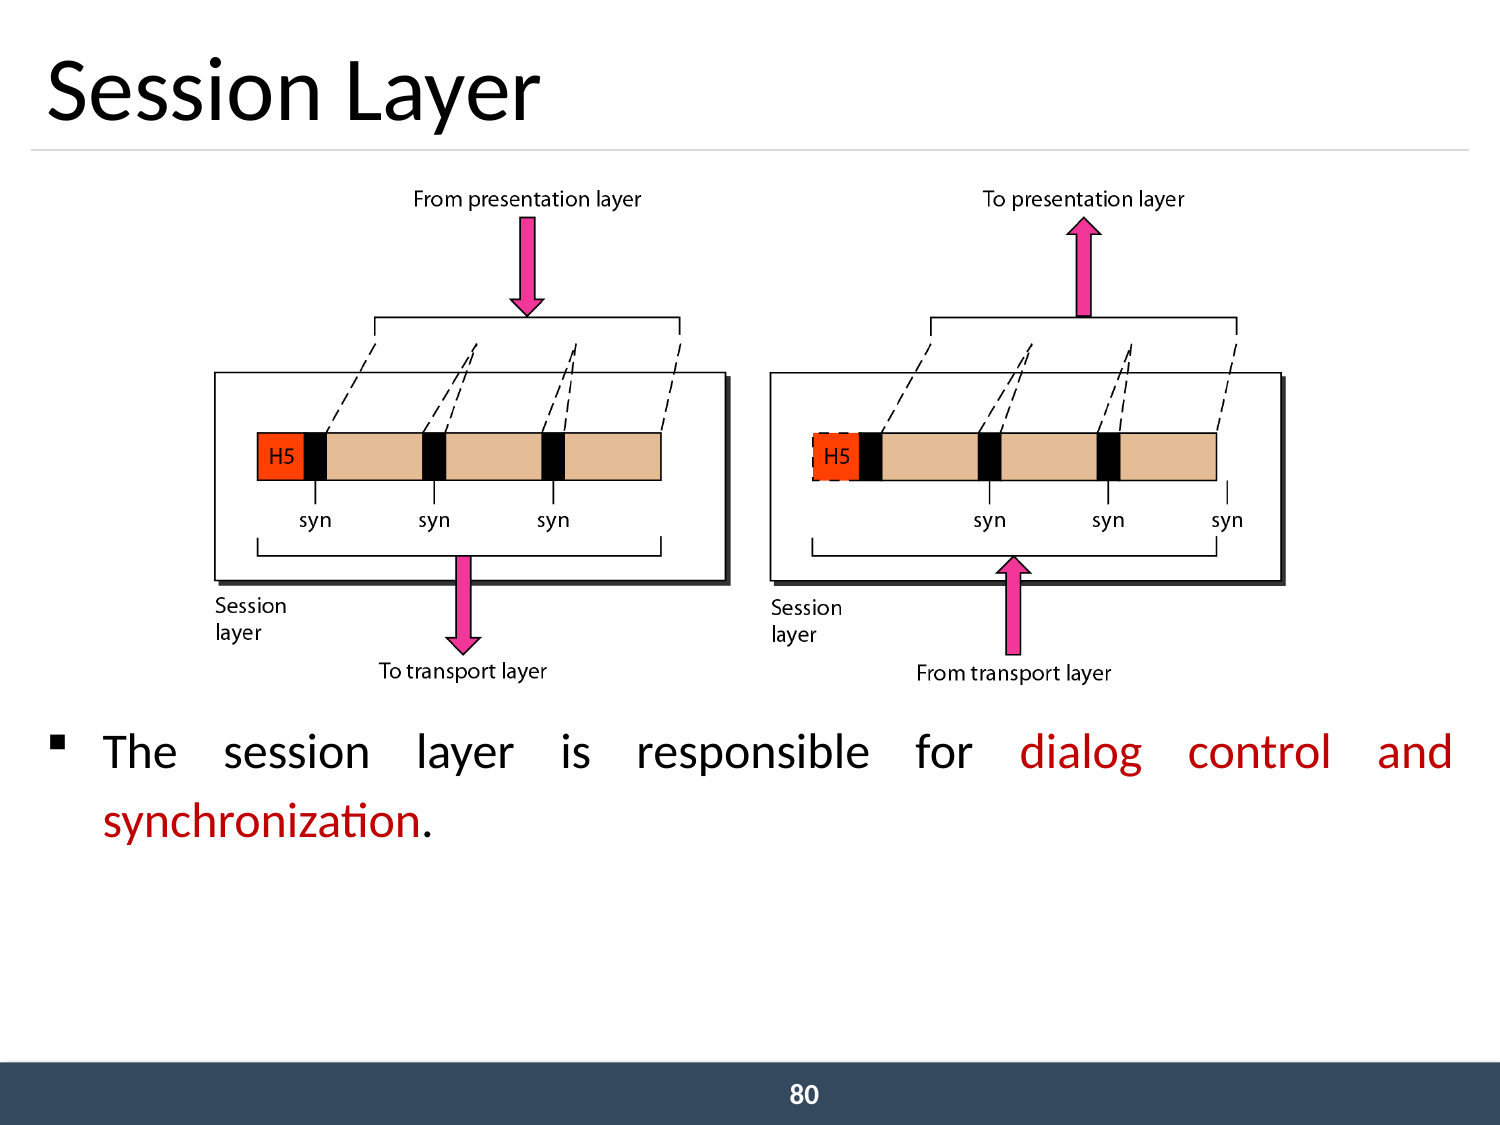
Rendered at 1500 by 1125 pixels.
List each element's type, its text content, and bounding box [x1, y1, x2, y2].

list The session layer is responsible for dialog control and synchronization. [31, 162, 1469, 1038]
title Session Layer [31, 17, 1469, 150]
picture [214, 187, 1286, 686]
